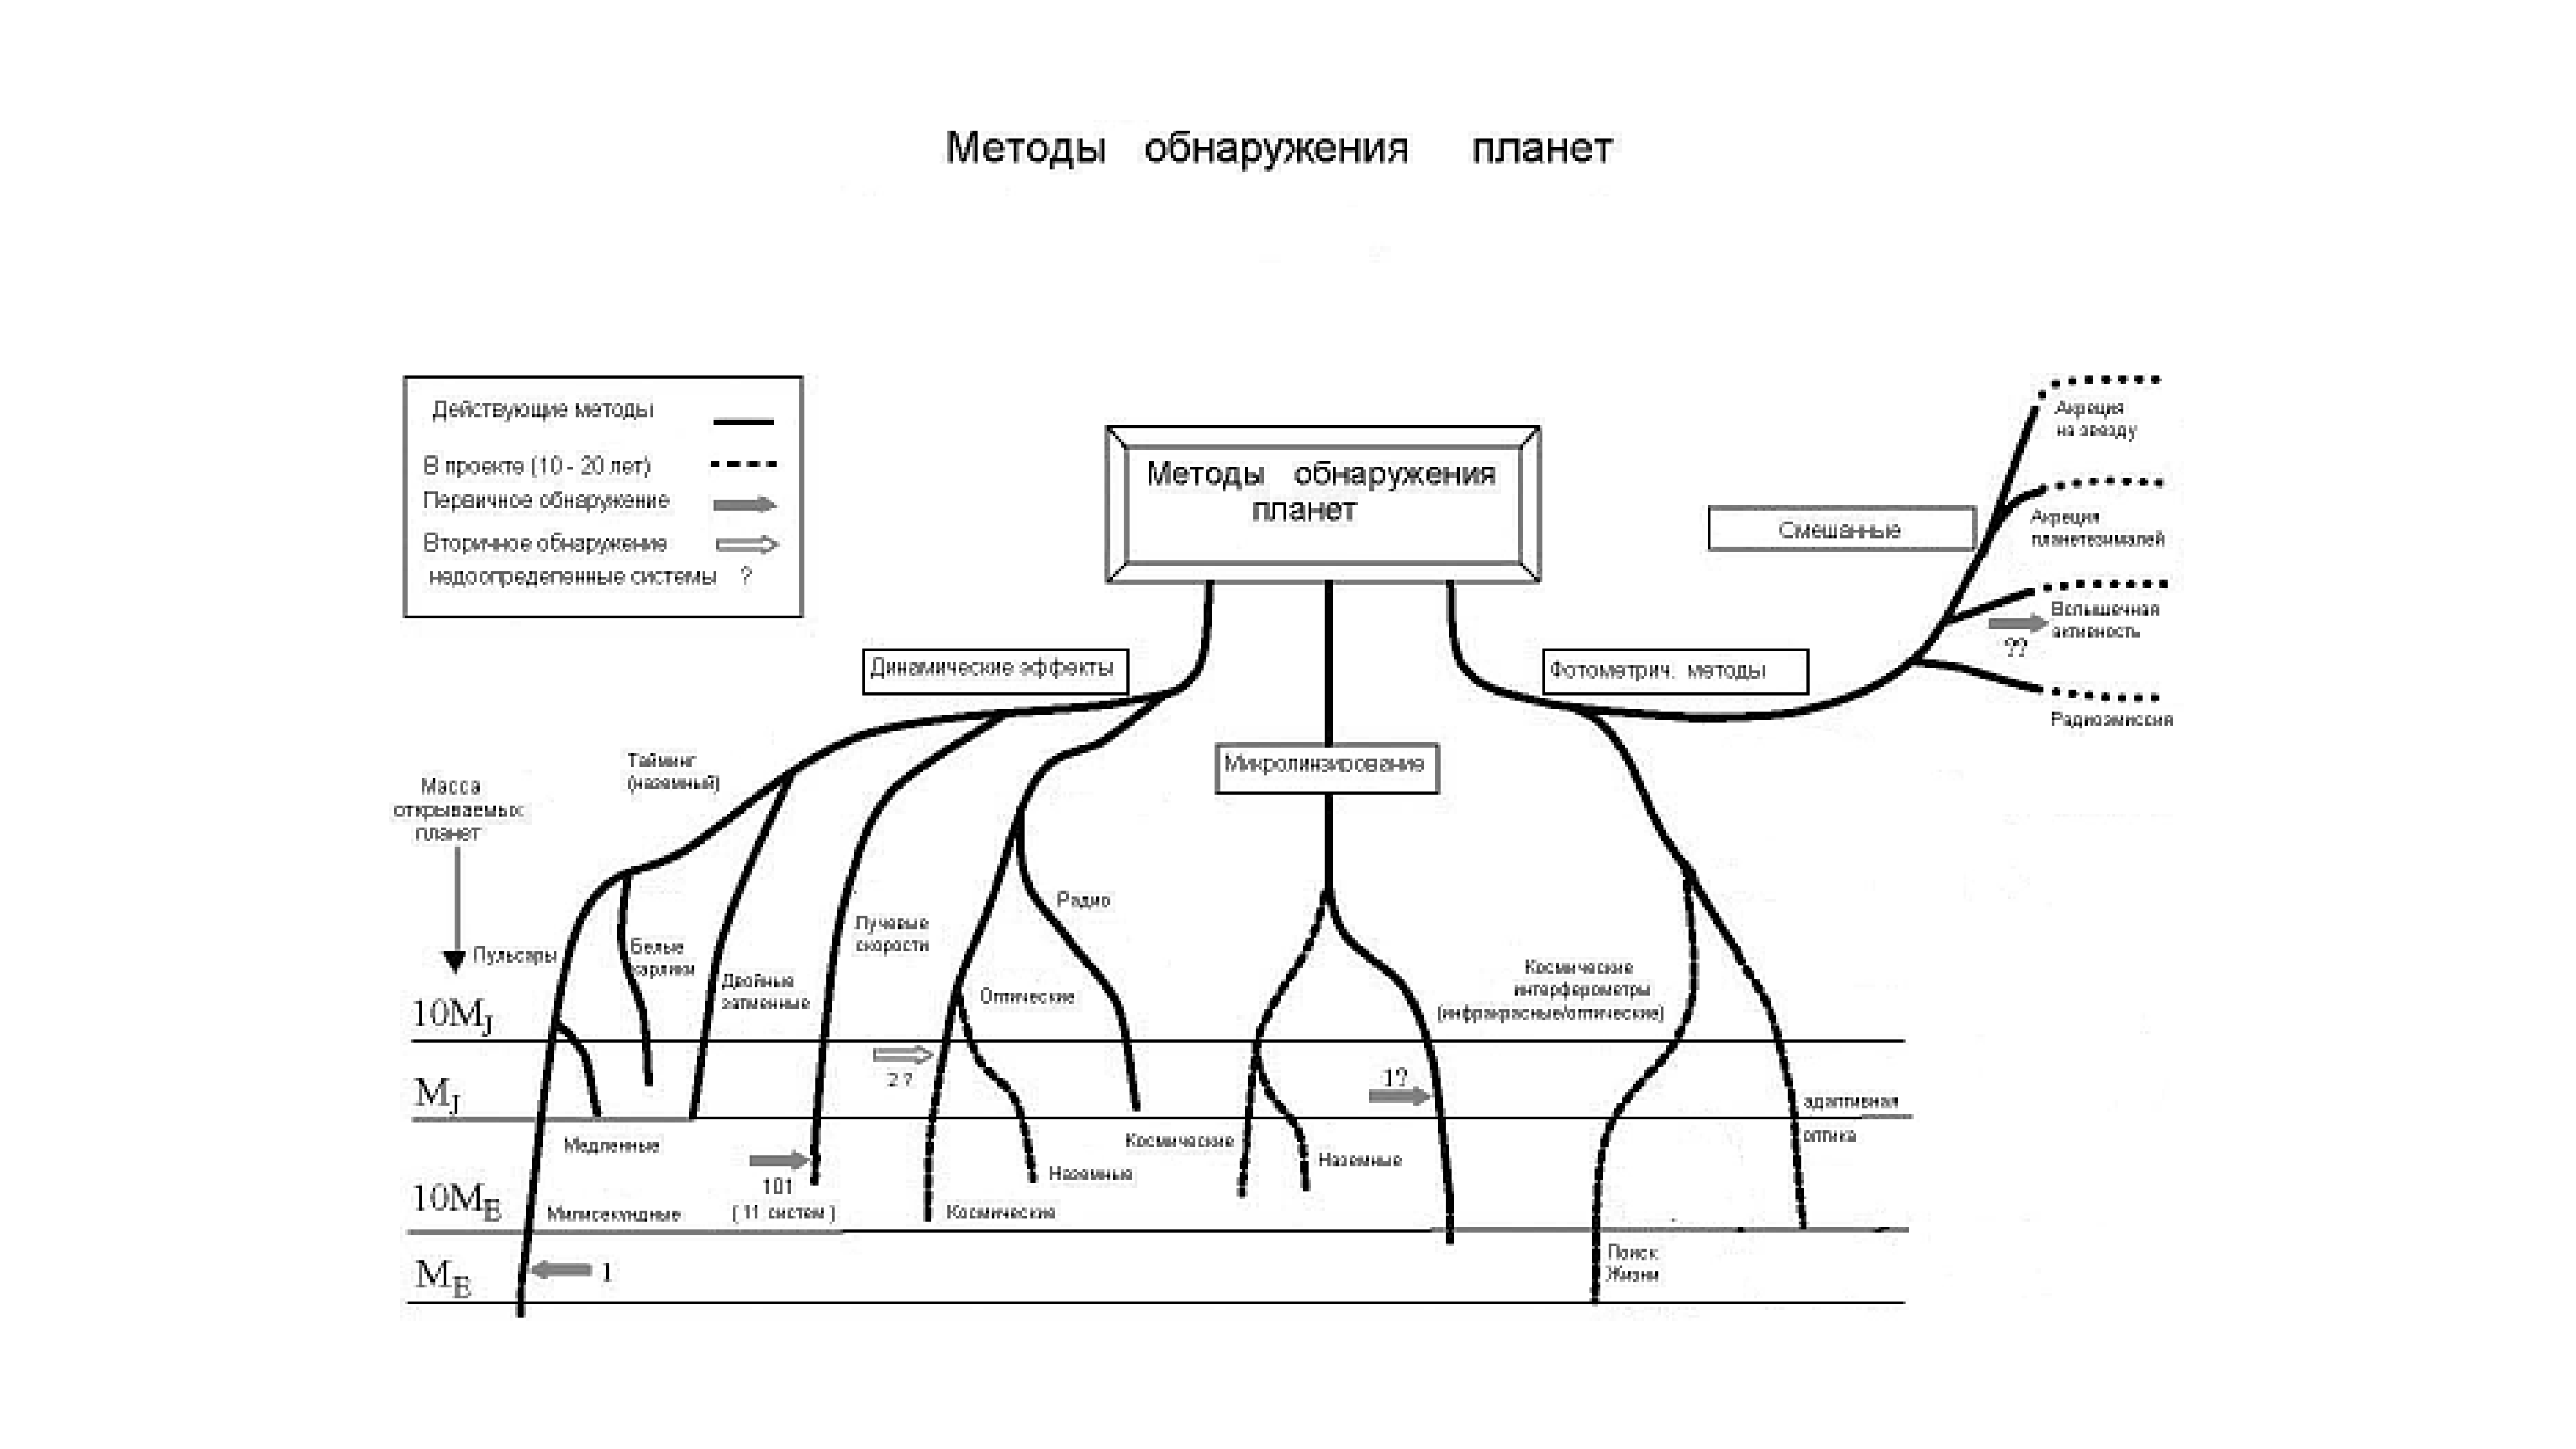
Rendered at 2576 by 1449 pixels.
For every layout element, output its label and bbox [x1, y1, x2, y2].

picture [389, 120, 2187, 1329]
